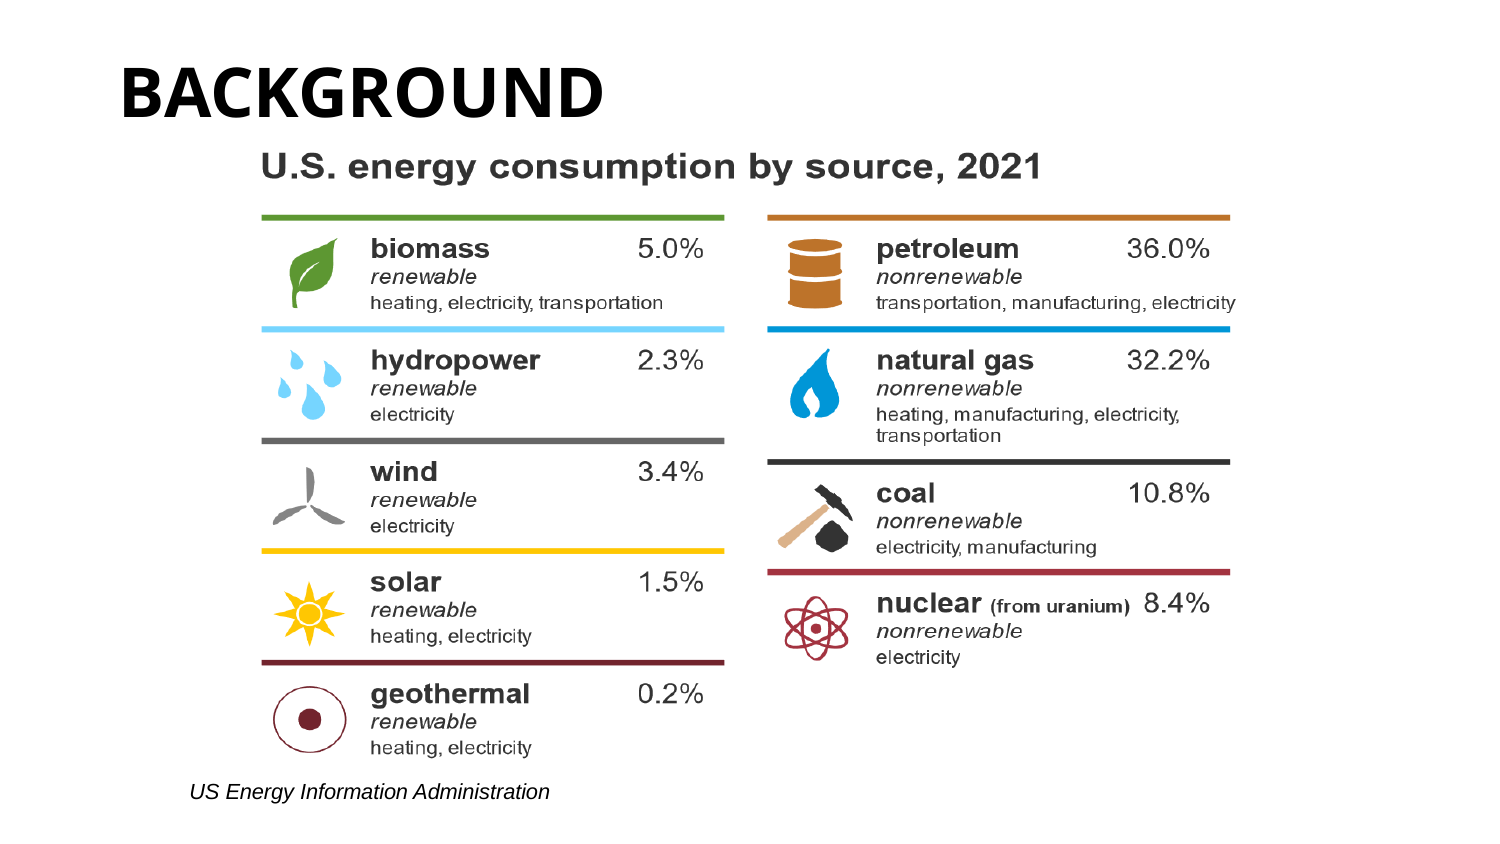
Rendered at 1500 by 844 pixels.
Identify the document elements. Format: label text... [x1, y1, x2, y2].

text_box US Energy Information Administration [178, 772, 1226, 809]
title BACKGROUND [103, 44, 1397, 147]
picture [161, 145, 1327, 772]
